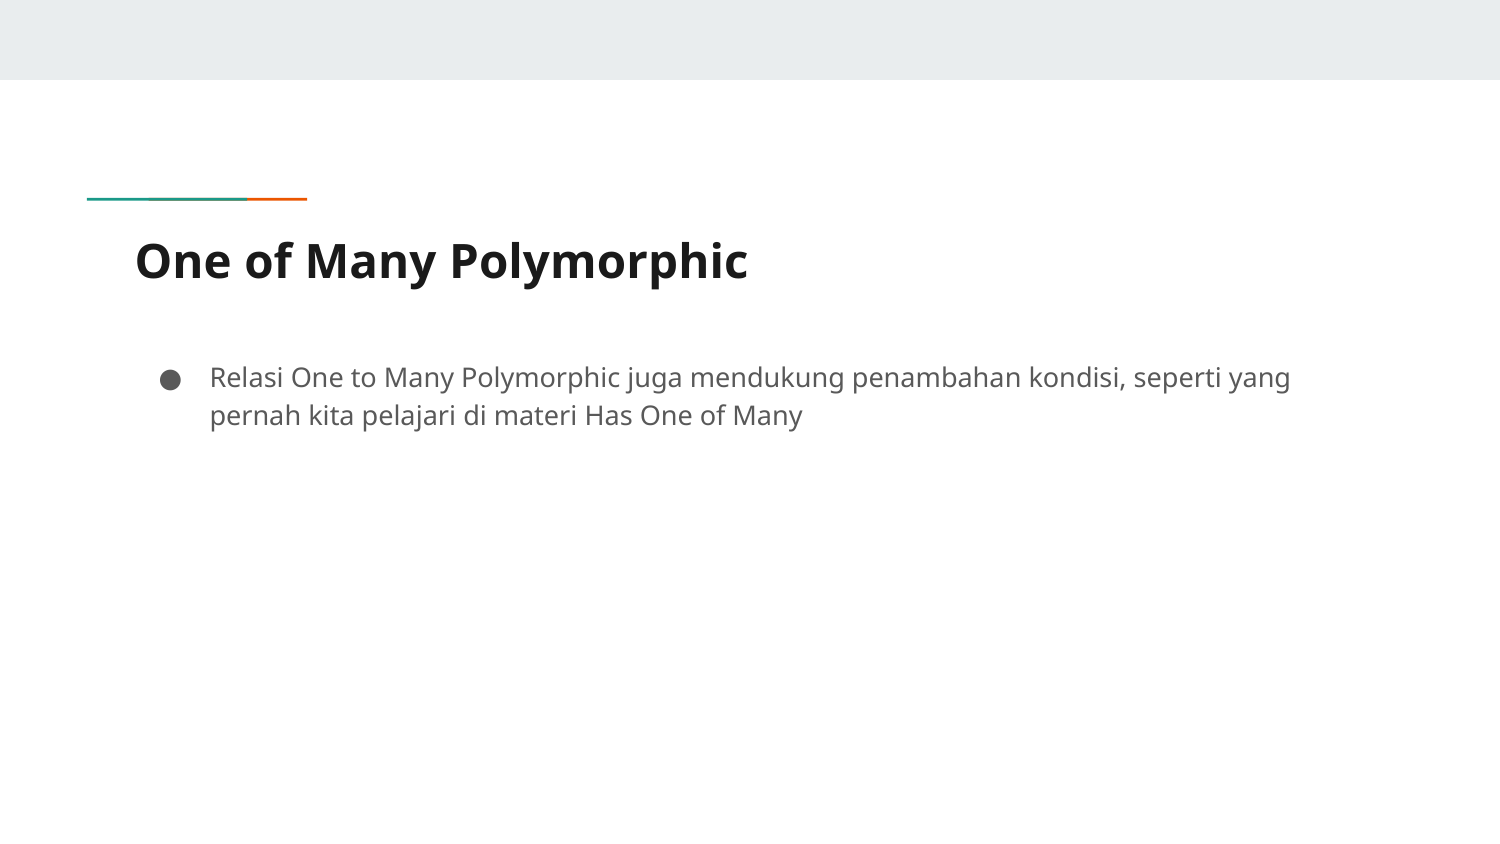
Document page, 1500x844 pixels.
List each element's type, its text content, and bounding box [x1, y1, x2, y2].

title One of Many Polymorphic [119, 216, 1381, 305]
list Relasi One to Many Polymorphic juga mendukung penambahan kondisi, seperti yang pernah kita pelajari di materi Has One of Many [119, 341, 1381, 712]
